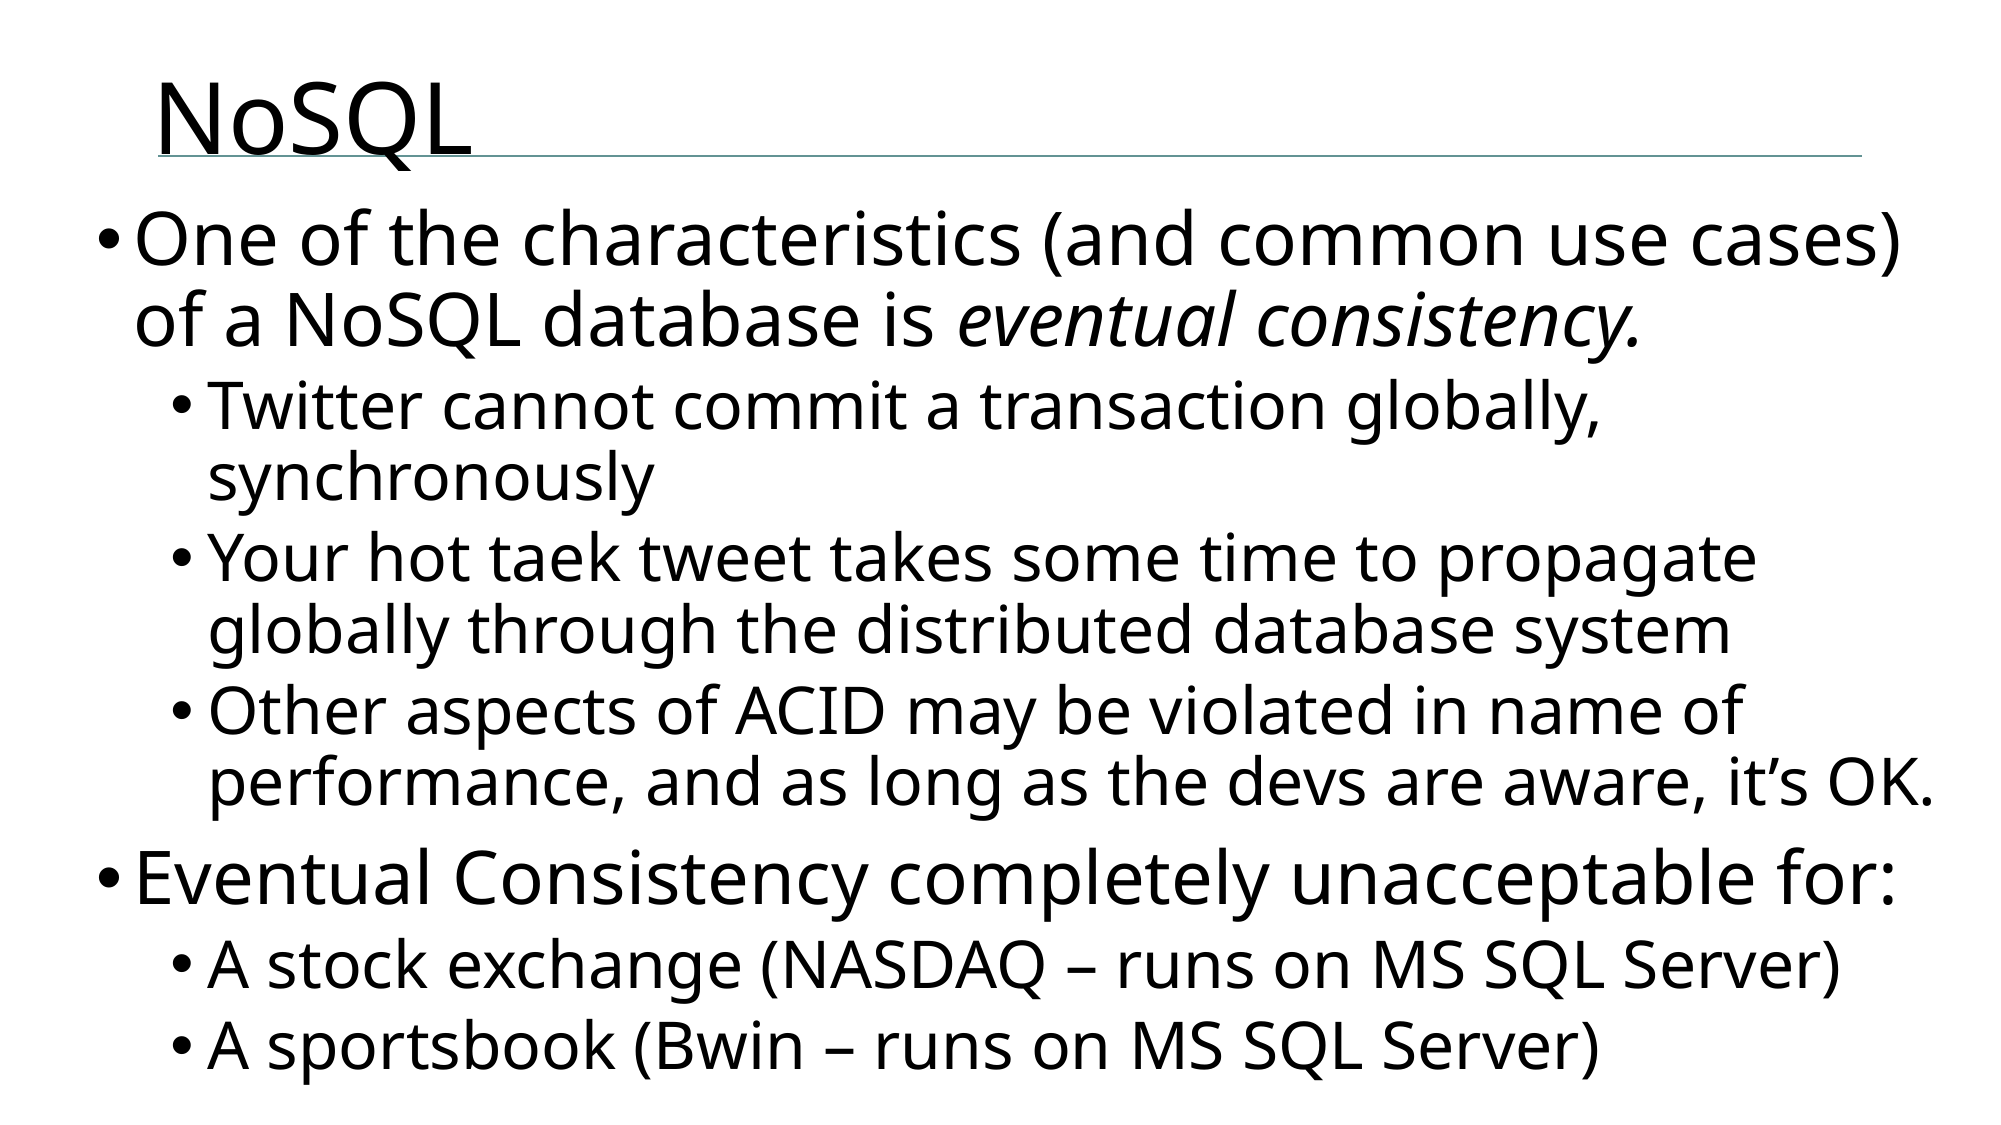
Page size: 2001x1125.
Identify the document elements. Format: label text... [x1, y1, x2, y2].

title NoSQL [137, 59, 1863, 184]
list One of the characteristics (and common use cases) of a NoSQL database is eventual consistency. Twitter cannot commit a transaction globally, synchronously Your hot taek tweet takes some time to propagate globally through the distributed database system Other aspects of ACID may be violated in name of performance, and as long as the devs are aware, it’s OK. Eventual Consistency completely unacceptable for: A stock exchange (NASDAQ – runs on MS SQL Server) A sportsbook (Bwin – runs on MS SQL Server) [81, 194, 1971, 1102]
